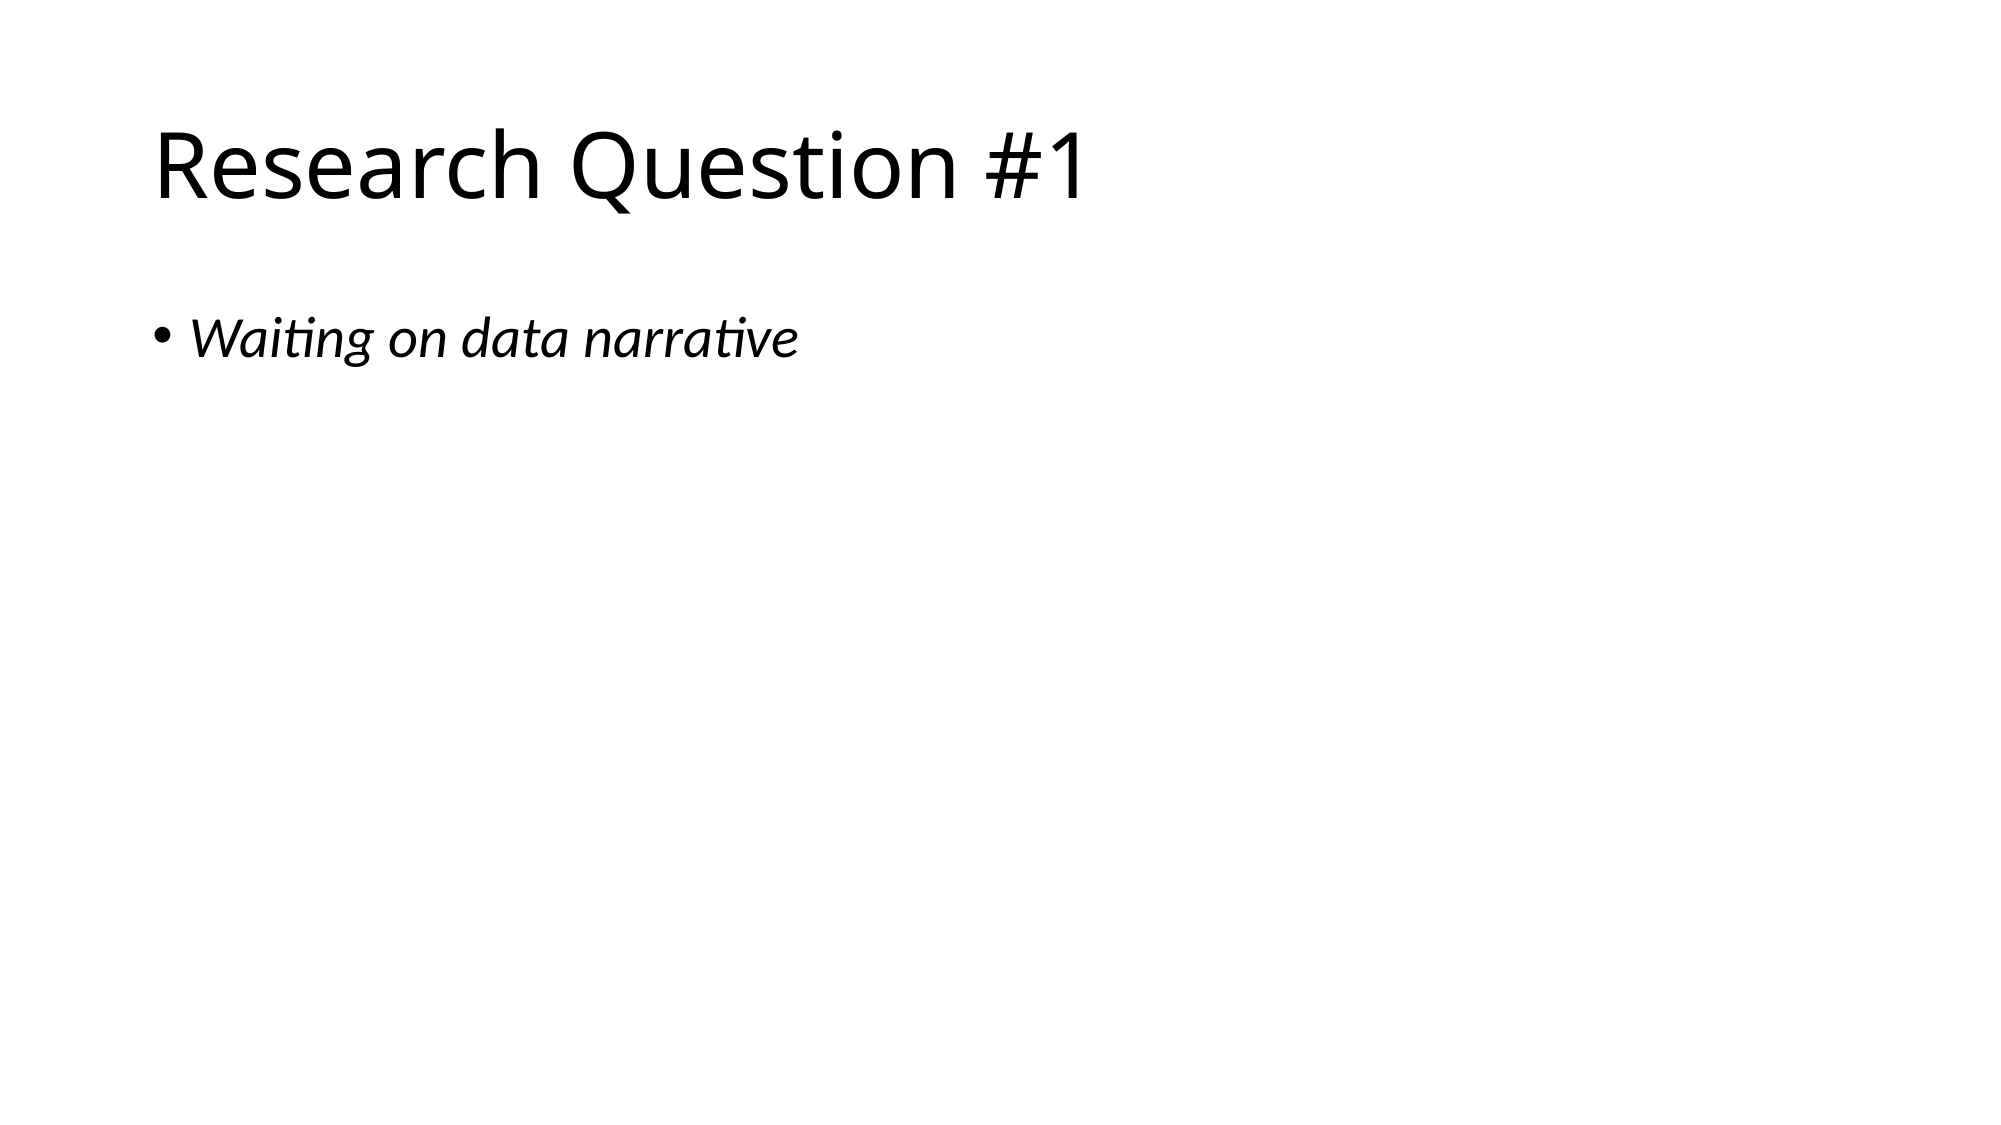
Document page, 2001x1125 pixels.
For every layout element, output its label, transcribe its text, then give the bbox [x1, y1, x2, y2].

title Research Question #1 [137, 59, 1863, 278]
list Waiting on data narrative [137, 299, 1863, 1014]
